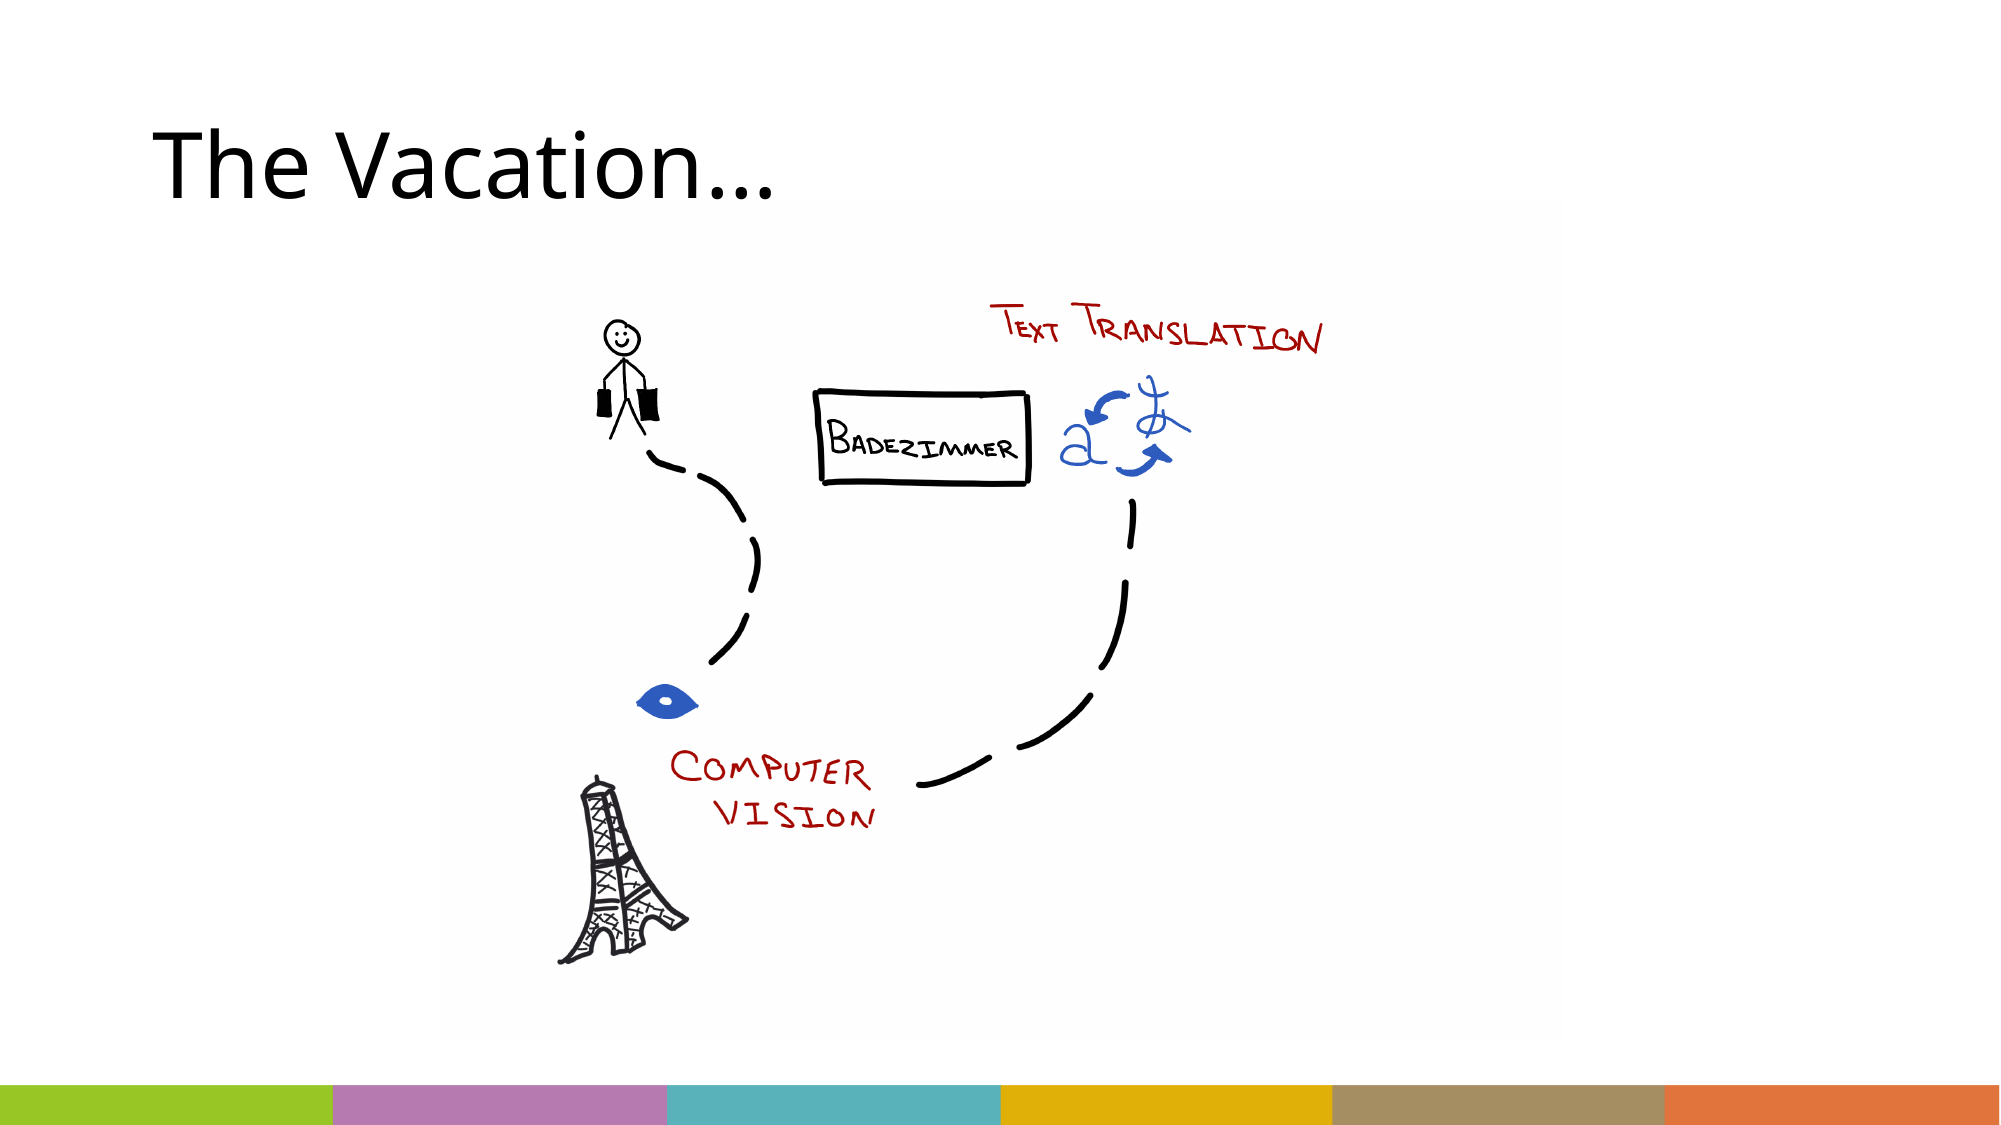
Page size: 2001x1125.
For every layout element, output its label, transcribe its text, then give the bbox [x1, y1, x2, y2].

picture [437, 198, 1563, 1042]
title The Vacation… [137, 59, 1863, 278]
